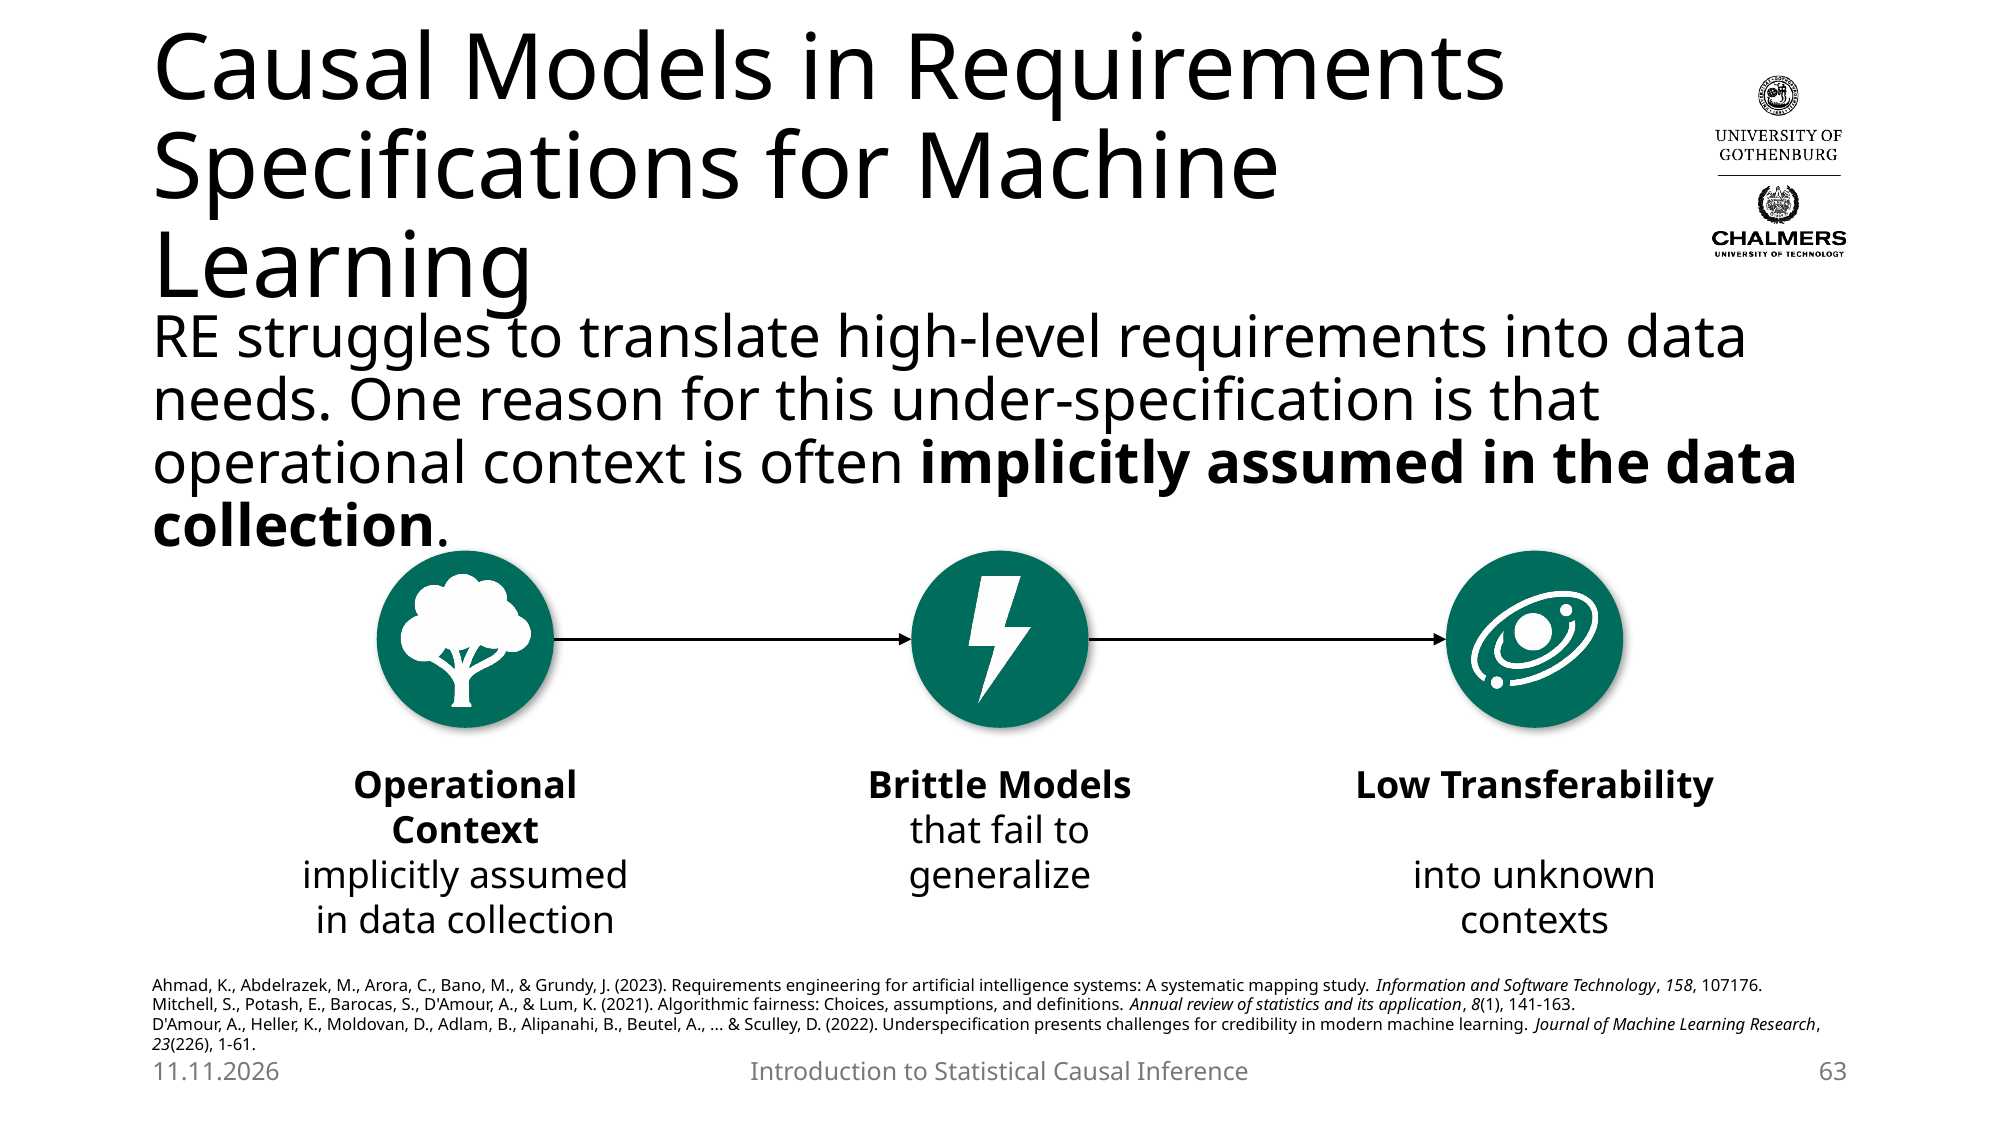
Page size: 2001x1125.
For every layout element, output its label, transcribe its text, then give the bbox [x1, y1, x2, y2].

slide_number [137, 1062, 588, 1103]
text_box Ahmad, K., Abdelrazek, M., Arora, C., Bano, M., & Grundy, J. (2023). Requirements engineering for artificial intelligence systems: A systematic mapping study. Information and Software Technology, 158, 107176. Mitchell, S., Potash, E., Barocas, S., D'Amour, A., & Lum, K. (2021). Algorithmic fairness: Choices, assumptions, and definitions. Annual review of statistics and its application, 8(1), 141-163. D'Amour, A., Heller, K., Moldovan, D., Adlam, B., Alipanahi, B., Beutel, A., ... & Sculley, D. (2022). Underspecification presents challenges for credibility in modern machine learning. Journal of Machine Learning Research, 23(226), 1-61. [137, 966, 1863, 1062]
slide_number 63 [1412, 1062, 1863, 1103]
title Causal Models in Requirements Specifications for Machine Learning [137, 59, 1698, 278]
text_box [267, 550, 664, 907]
footer Introduction to Statistical Causal Inference [662, 1062, 1338, 1103]
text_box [802, 550, 1198, 861]
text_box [1336, 550, 1733, 907]
list RE struggles to translate high-level requirements into data needs. One reason for this under-specification is that operational context is often implicitly assumed in the data collection. [137, 299, 1863, 539]
picture [1698, 59, 1863, 278]
